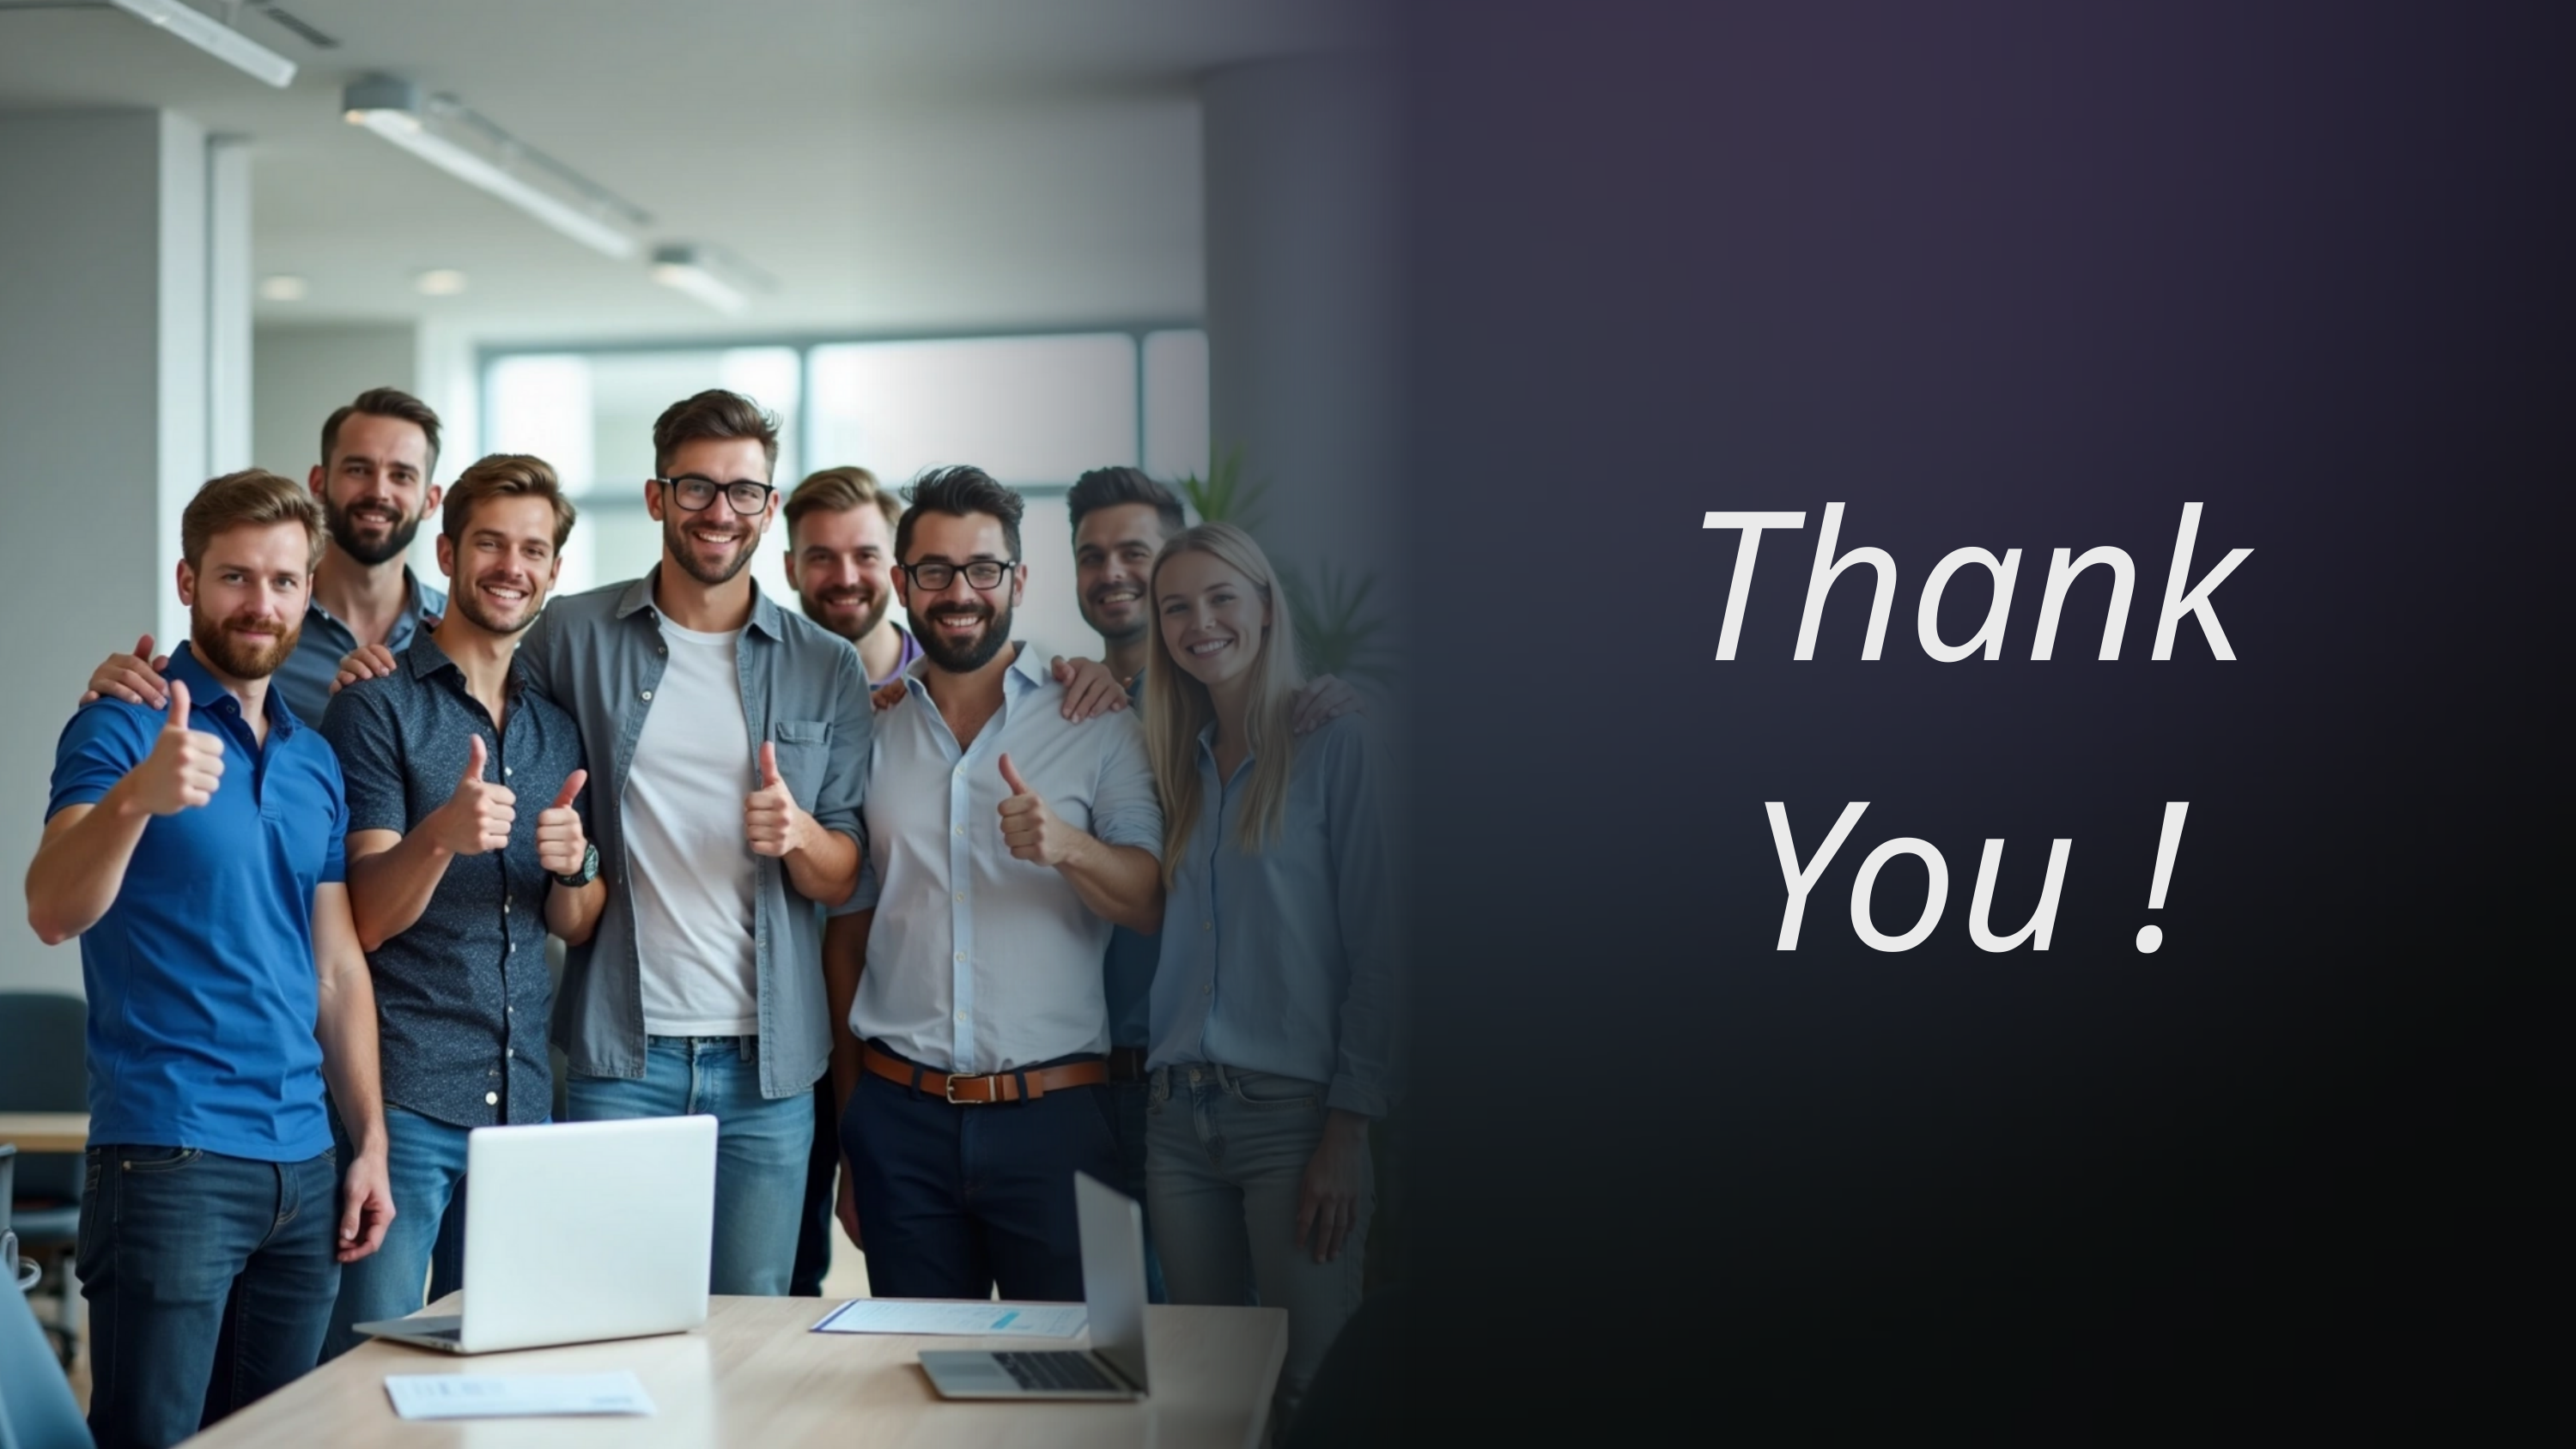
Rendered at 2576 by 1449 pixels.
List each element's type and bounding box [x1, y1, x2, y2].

text_box [1439, 398, 2494, 1005]
text_box [0, 0, 1420, 1449]
text_box [1420, 0, 2576, 1449]
